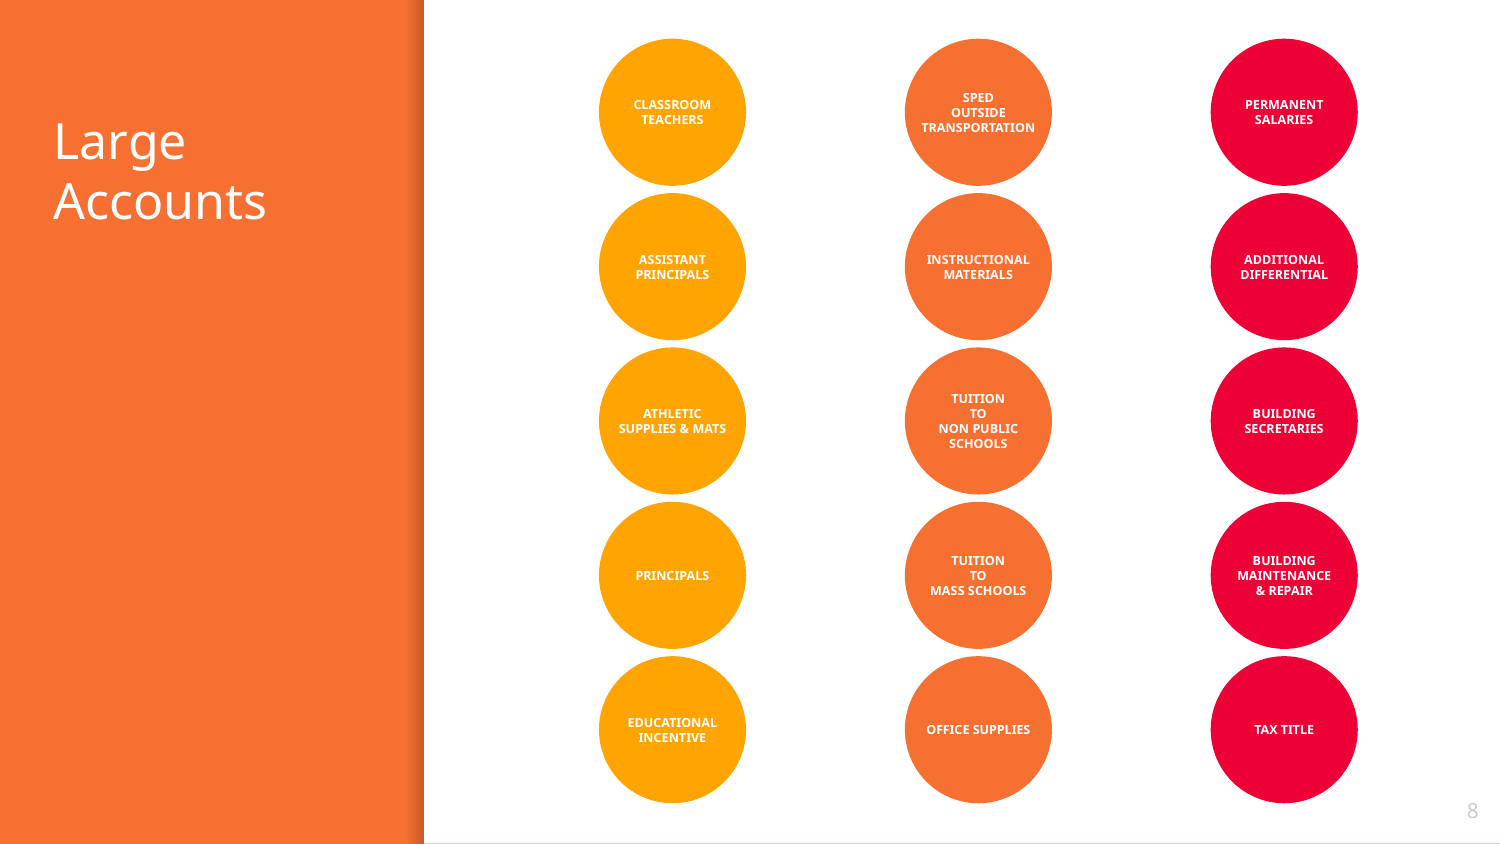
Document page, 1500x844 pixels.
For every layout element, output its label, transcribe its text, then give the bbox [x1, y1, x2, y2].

text_box ASSISTANT PRINCIPALS [598, 193, 747, 341]
text_box BUILDING SECRETARIES [1210, 347, 1358, 495]
text_box PERMANENT SALARIES [1210, 38, 1358, 186]
text_box OFFICE SUPPLIES [904, 656, 1052, 804]
text_box INSTRUCTIONAL MATERIALS [904, 193, 1052, 341]
text_box BUILDING MAINTENANCE & REPAIR [1210, 501, 1358, 649]
slide_number 8 [1403, 779, 1494, 844]
text_box ATHLETIC SUPPLIES & MATS [598, 347, 747, 495]
text_box EDUCATIONAL INCENTIVE [598, 656, 747, 804]
text_box ADDITIONAL DIFFERENTIAL [1210, 193, 1358, 341]
text_box TUITION TO NON PUBLIC SCHOOLS [904, 347, 1052, 495]
text_box SPED OUTSIDE TRANSPORTATION [904, 38, 1052, 186]
text_box PRINCIPALS [598, 501, 747, 649]
text_box TAX TITLE [1210, 656, 1358, 804]
text_box TUITION TO MASS SCHOOLS [904, 501, 1052, 649]
text_box CLASSROOM TEACHERS [598, 38, 747, 186]
title Large Accounts [38, 94, 375, 748]
